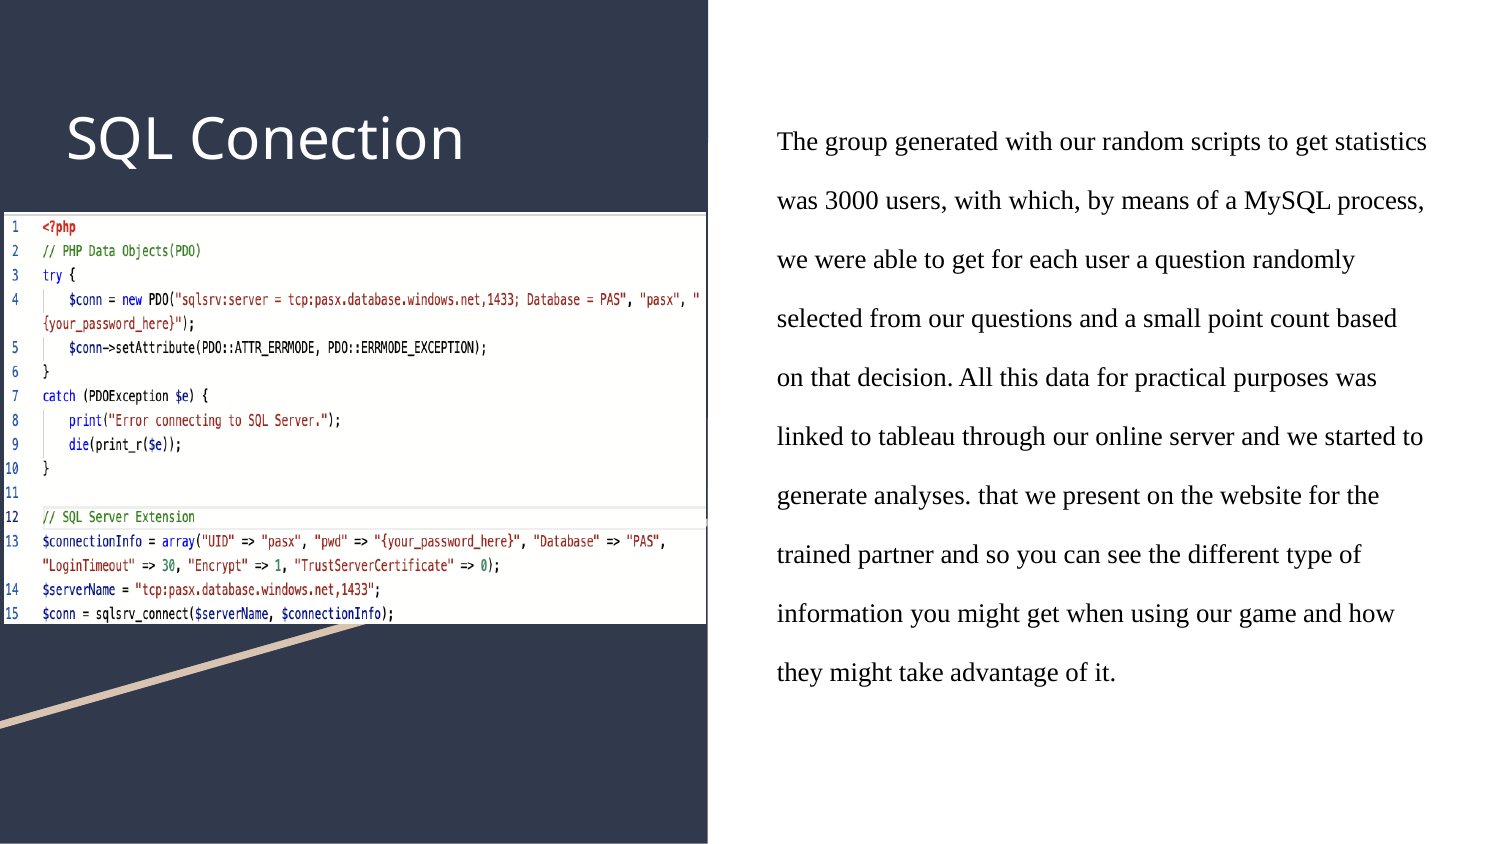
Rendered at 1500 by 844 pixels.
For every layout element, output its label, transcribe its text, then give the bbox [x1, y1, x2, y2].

list The group generated with our random scripts to get statistics was 3000 users, with which, by means of a MySQL process, we were able to get for each user a question randomly selected from our questions and a small point count based on that decision. All this data for practical purposes was linked to tableau through our online server and we started to generate analyses. that we present on the website for the trained partner and so you can see the different type of information you might get when using our game and how they might take advantage of it. [761, 82, 1446, 755]
title SQL Conection [51, 82, 660, 210]
picture [4, 212, 706, 625]
